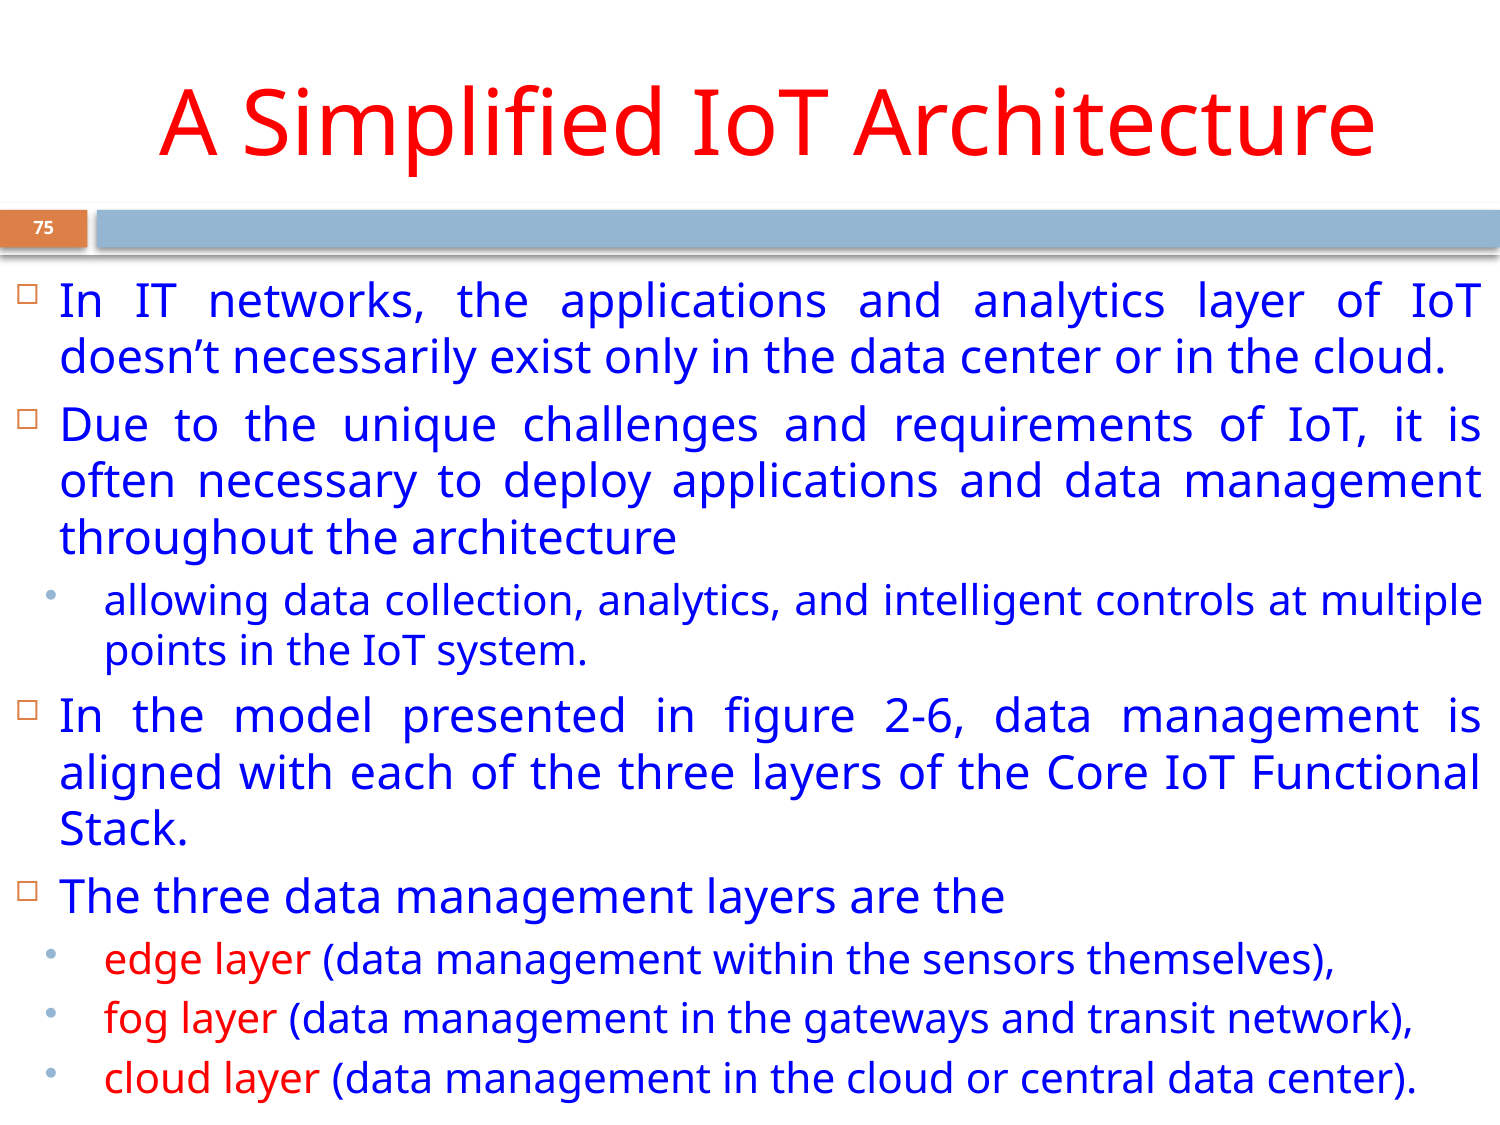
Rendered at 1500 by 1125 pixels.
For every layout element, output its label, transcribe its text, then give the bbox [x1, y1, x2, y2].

list In IT networks, the applications and analytics layer of IoT doesn’t necessarily exist only in the data center or in the cloud. Due to the unique challenges and requirements of IoT, it is often necessary to deploy applications and data management throughout the architecture allowing data collection, analytics, and intelligent controls at multiple points in the IoT system. In the model presented in figure 2-6, data management is aligned with each of the three layers of the Core IoT Functional Stack. The three data management layers are the edge layer (data management within the sensors themselves), fog layer (data management in the gateways and transit network), cloud layer (data management in the cloud or central data center). [0, 262, 1500, 1125]
slide_number 75 [0, 208, 88, 249]
title A Simplified IoT Architecture [100, 37, 1438, 200]
